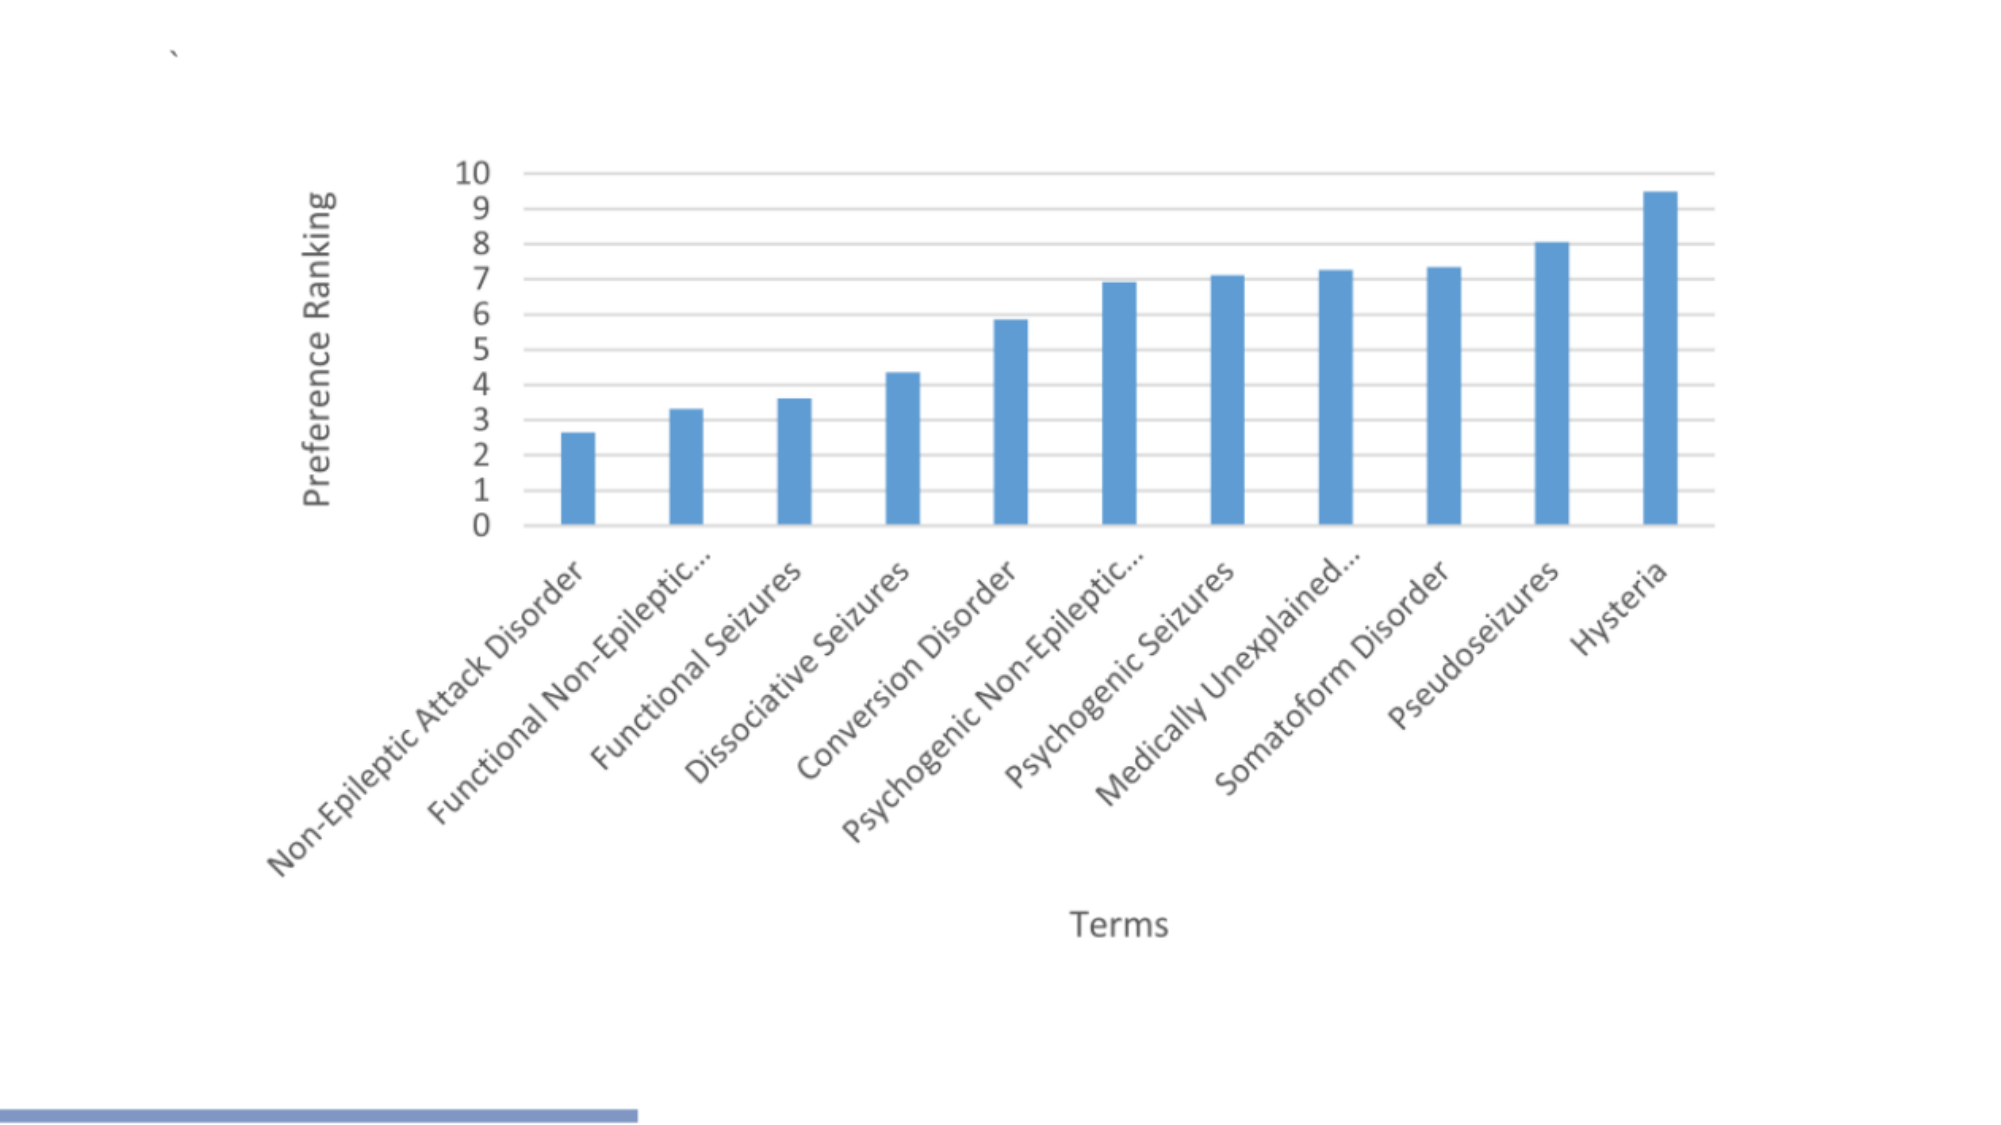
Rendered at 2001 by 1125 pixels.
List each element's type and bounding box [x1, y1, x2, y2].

list [0, 0, 2000, 1125]
